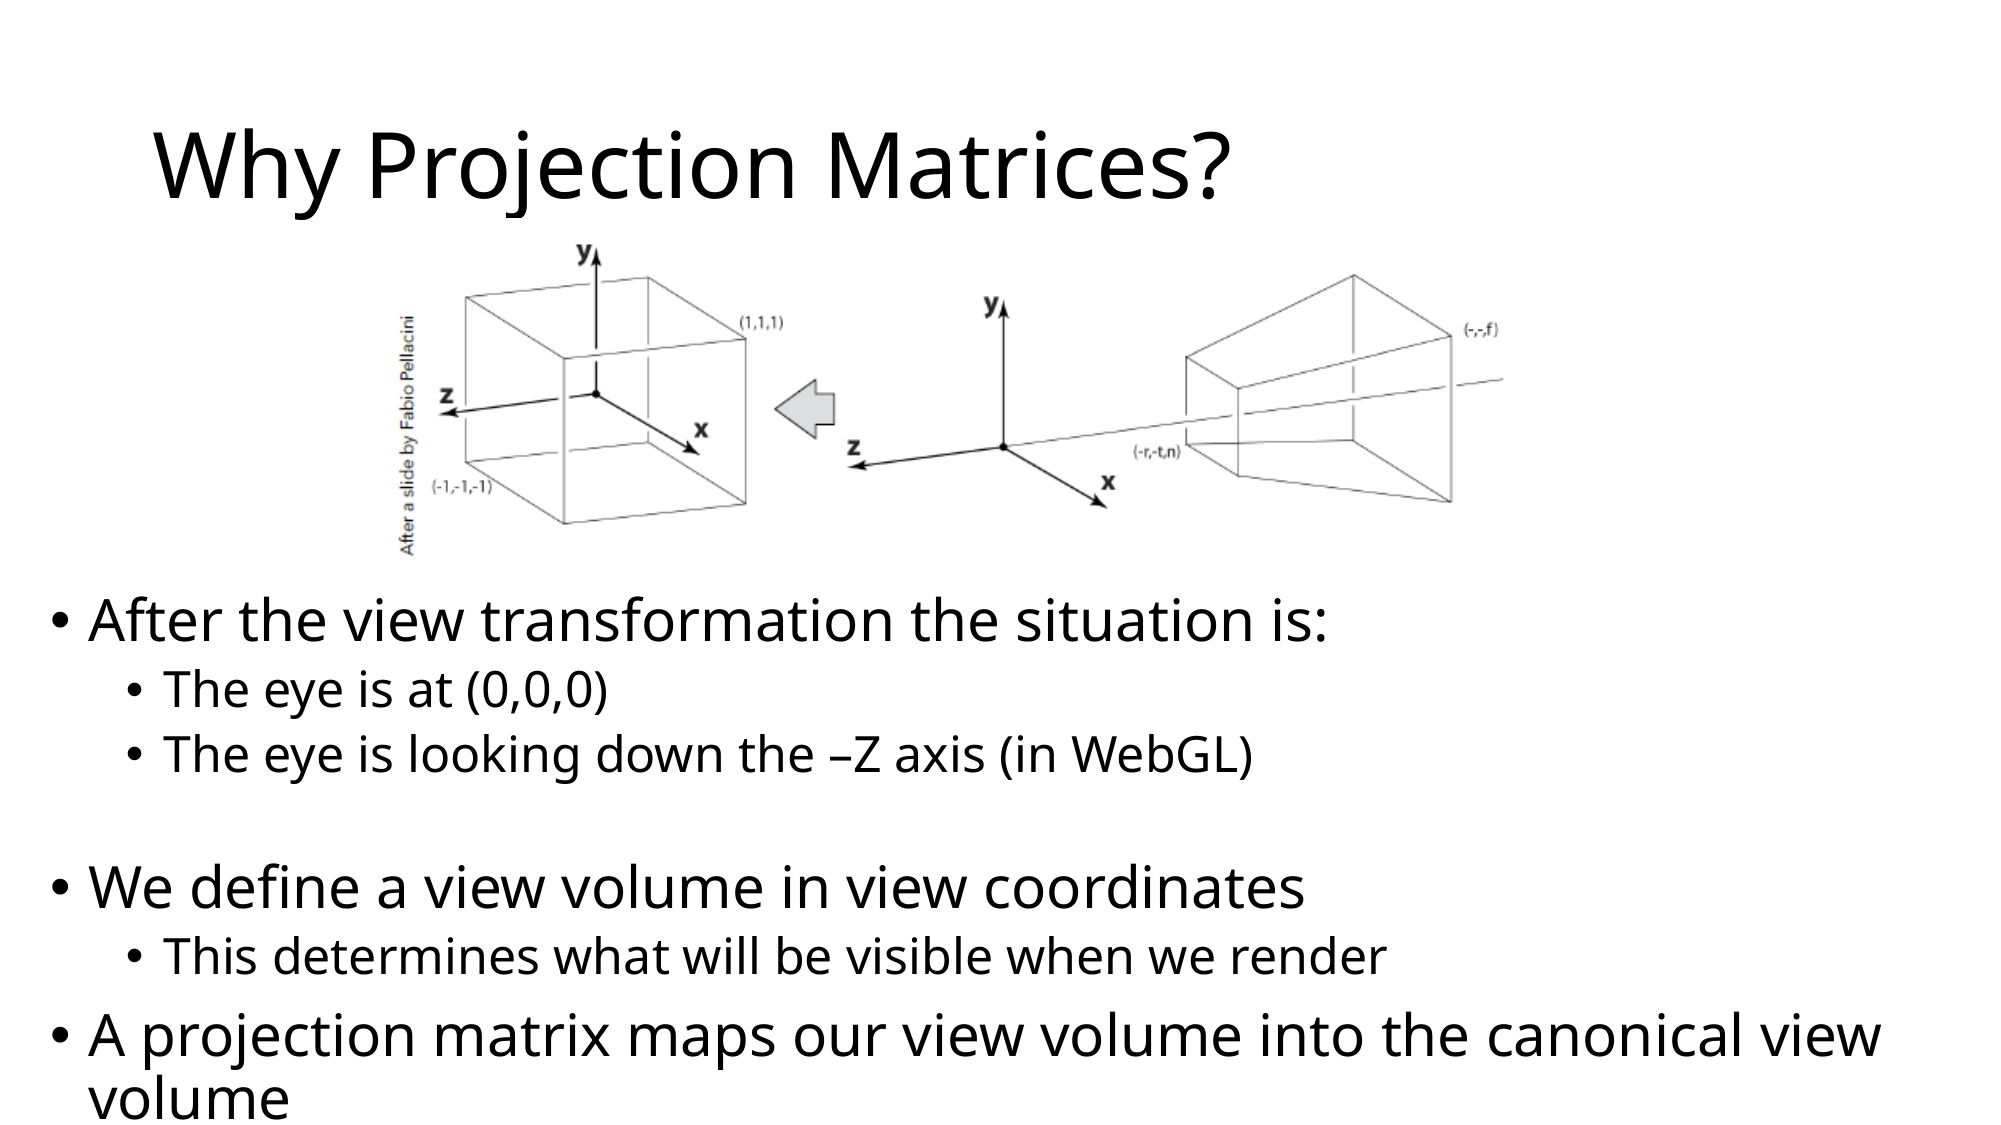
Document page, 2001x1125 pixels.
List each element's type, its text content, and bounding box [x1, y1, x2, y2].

title Why Projection Matrices? [137, 59, 1863, 278]
picture [396, 218, 1504, 563]
list After the view transformation the situation is: The eye is at (0,0,0) The eye is looking down the –Z axis (in WebGL) We define a view volume in view coordinates This determines what will be visible when we render A projection matrix maps our view volume into the canonical view volume [35, 583, 1967, 1125]
